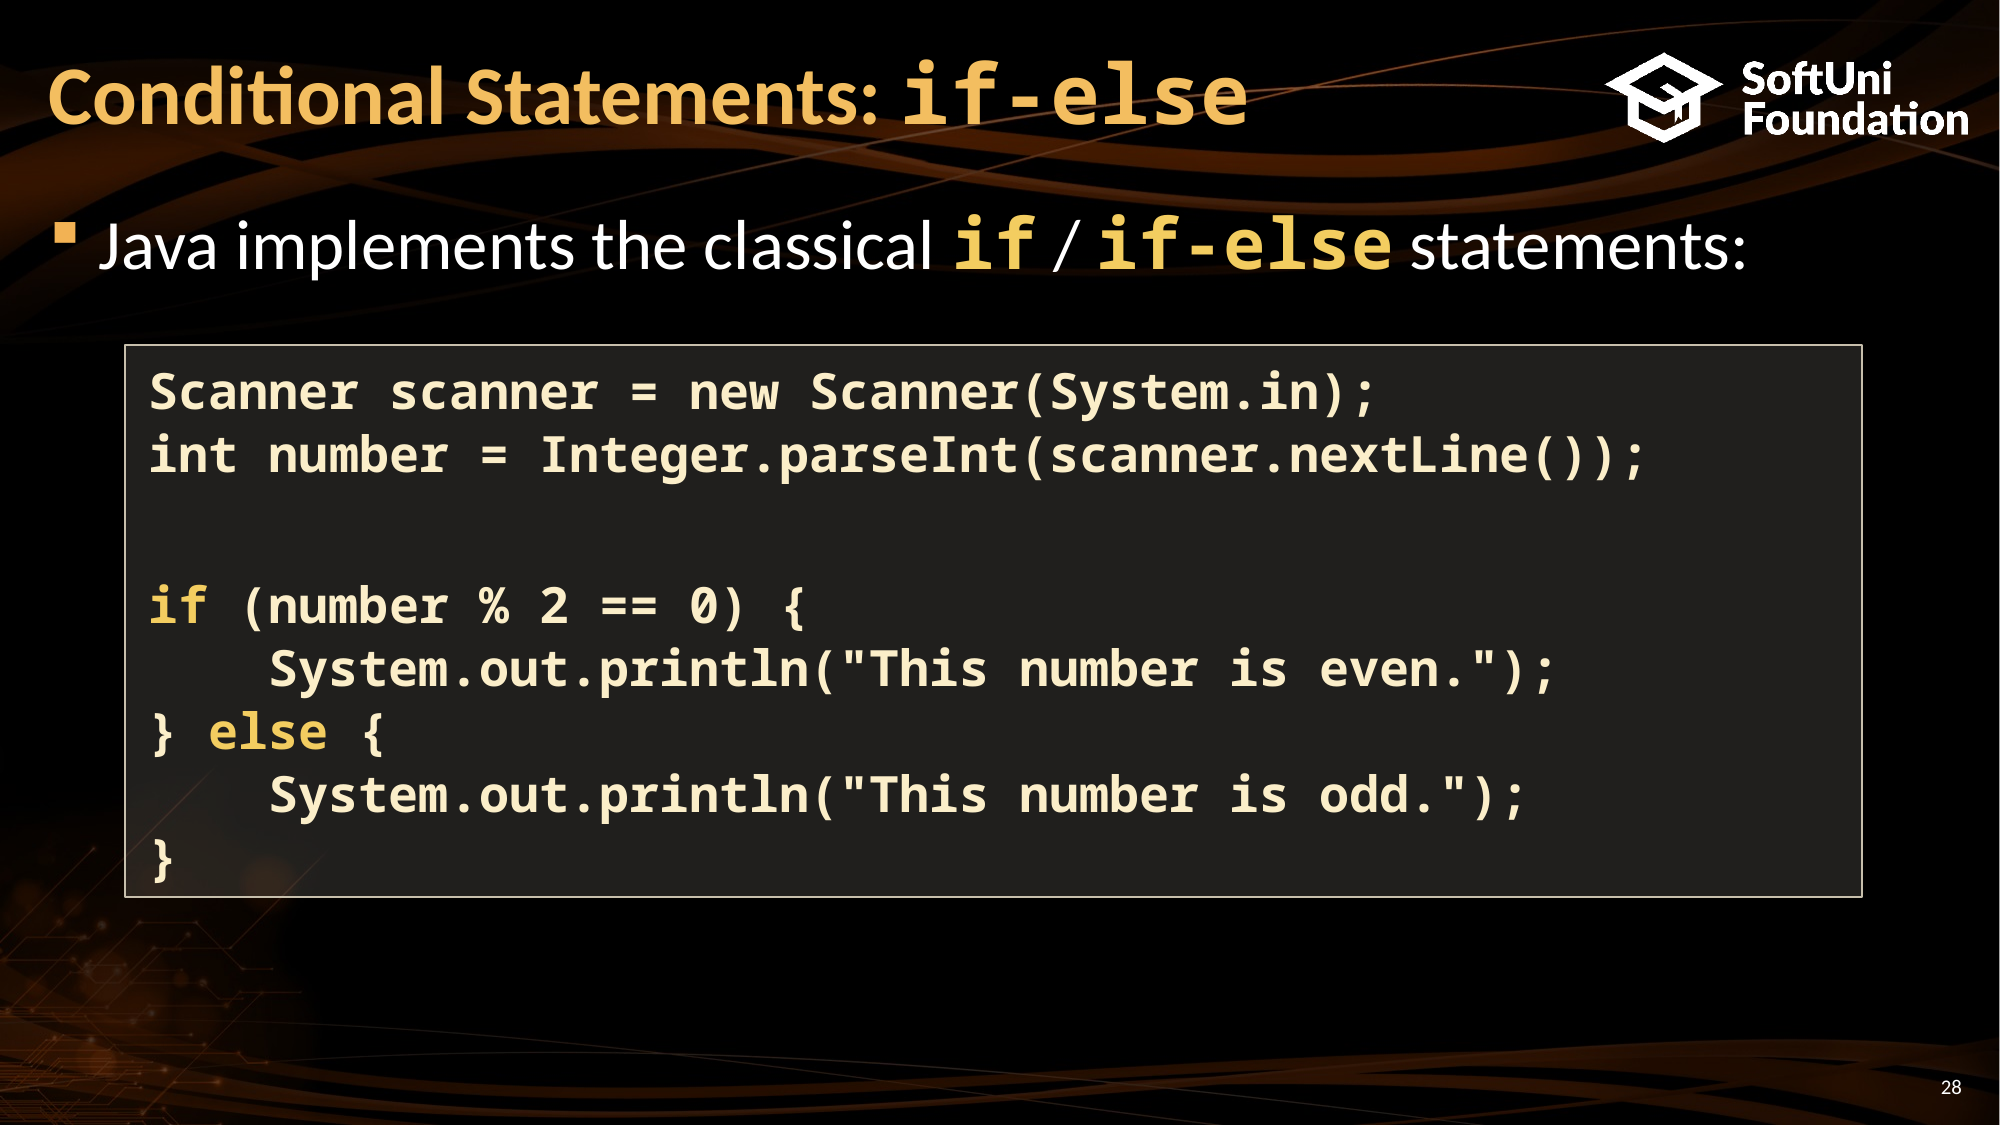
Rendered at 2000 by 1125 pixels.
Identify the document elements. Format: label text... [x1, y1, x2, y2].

title Conditional Statements: if-else [30, 6, 1602, 189]
picture [0, 0, 2000, 1125]
text_box Scanner scanner = new Scanner(System.in); int number = Integer.parseInt(scanner.nextLine()); if (number % 2 == 0) { System.out.println("This number is even."); } else { System.out.println("This number is odd."); } [125, 345, 1863, 898]
list Java implements the classical if / if-else statements: [31, 188, 1968, 1103]
